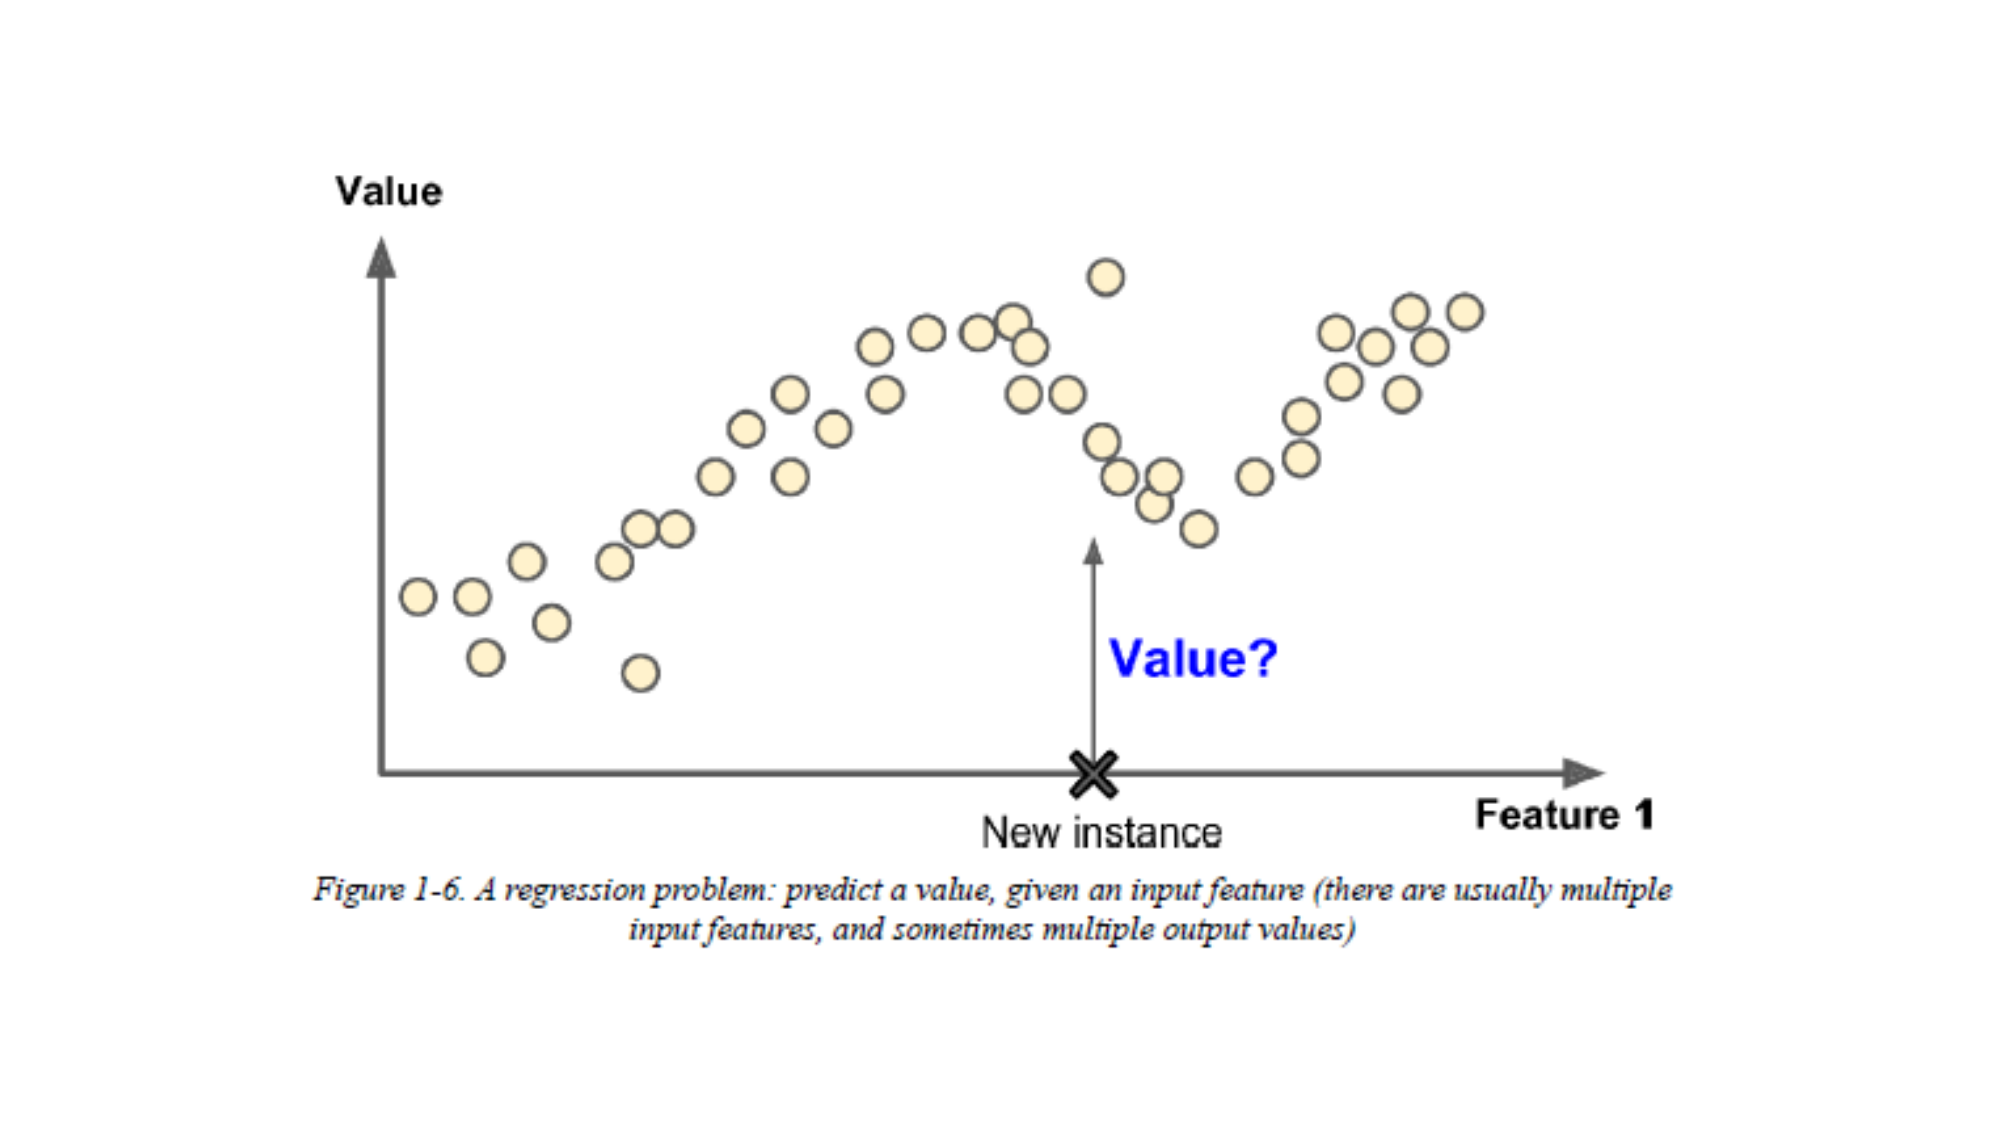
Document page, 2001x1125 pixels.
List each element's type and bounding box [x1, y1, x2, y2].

list [310, 161, 1689, 964]
